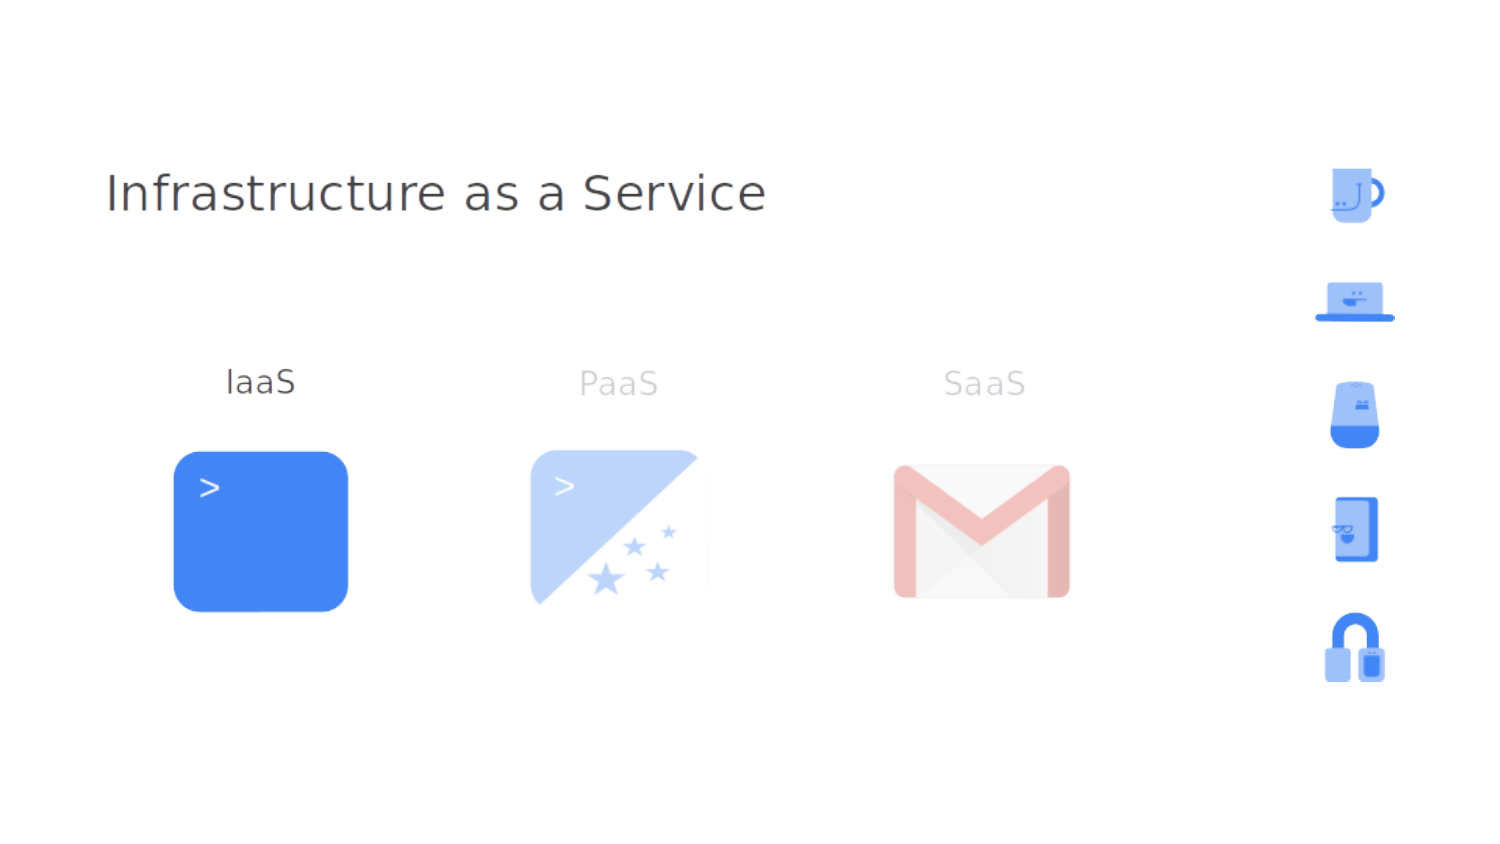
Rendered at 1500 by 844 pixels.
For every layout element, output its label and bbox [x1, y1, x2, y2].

picture [105, 161, 1395, 683]
